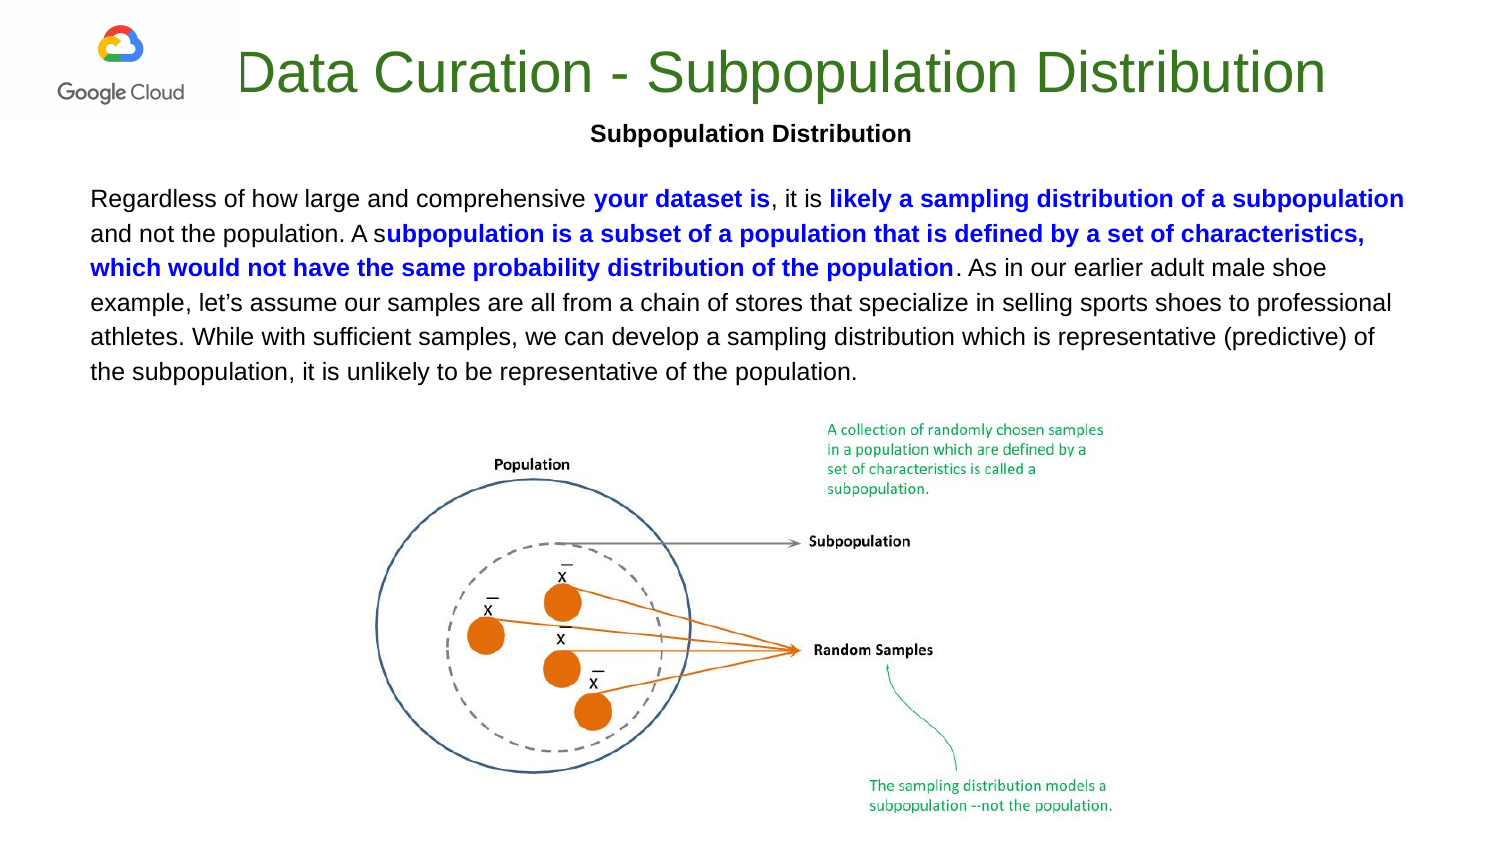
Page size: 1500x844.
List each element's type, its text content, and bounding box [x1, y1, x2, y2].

text_box Subpopulation Distribution Regardless of how large and comprehensive your dataset is, it is likely a sampling distribution of a subpopulation and not the population. A subpopulation is a subset of a population that is defined by a set of characteristics, which would not have the same probability distribution of the population. As in our earlier adult male shoe example, let’s assume our samples are all from a chain of stores that specialize in selling sports shoes to professional athletes. While with sufficient samples, we can develop a sampling distribution which is representative (predictive) of the subpopulation, it is unlikely to be representative of the population. [75, 97, 1435, 788]
picture [353, 413, 1195, 830]
subtitle Data Curation - Subpopulation Distribution [244, 19, 1481, 150]
picture [0, 0, 241, 121]
